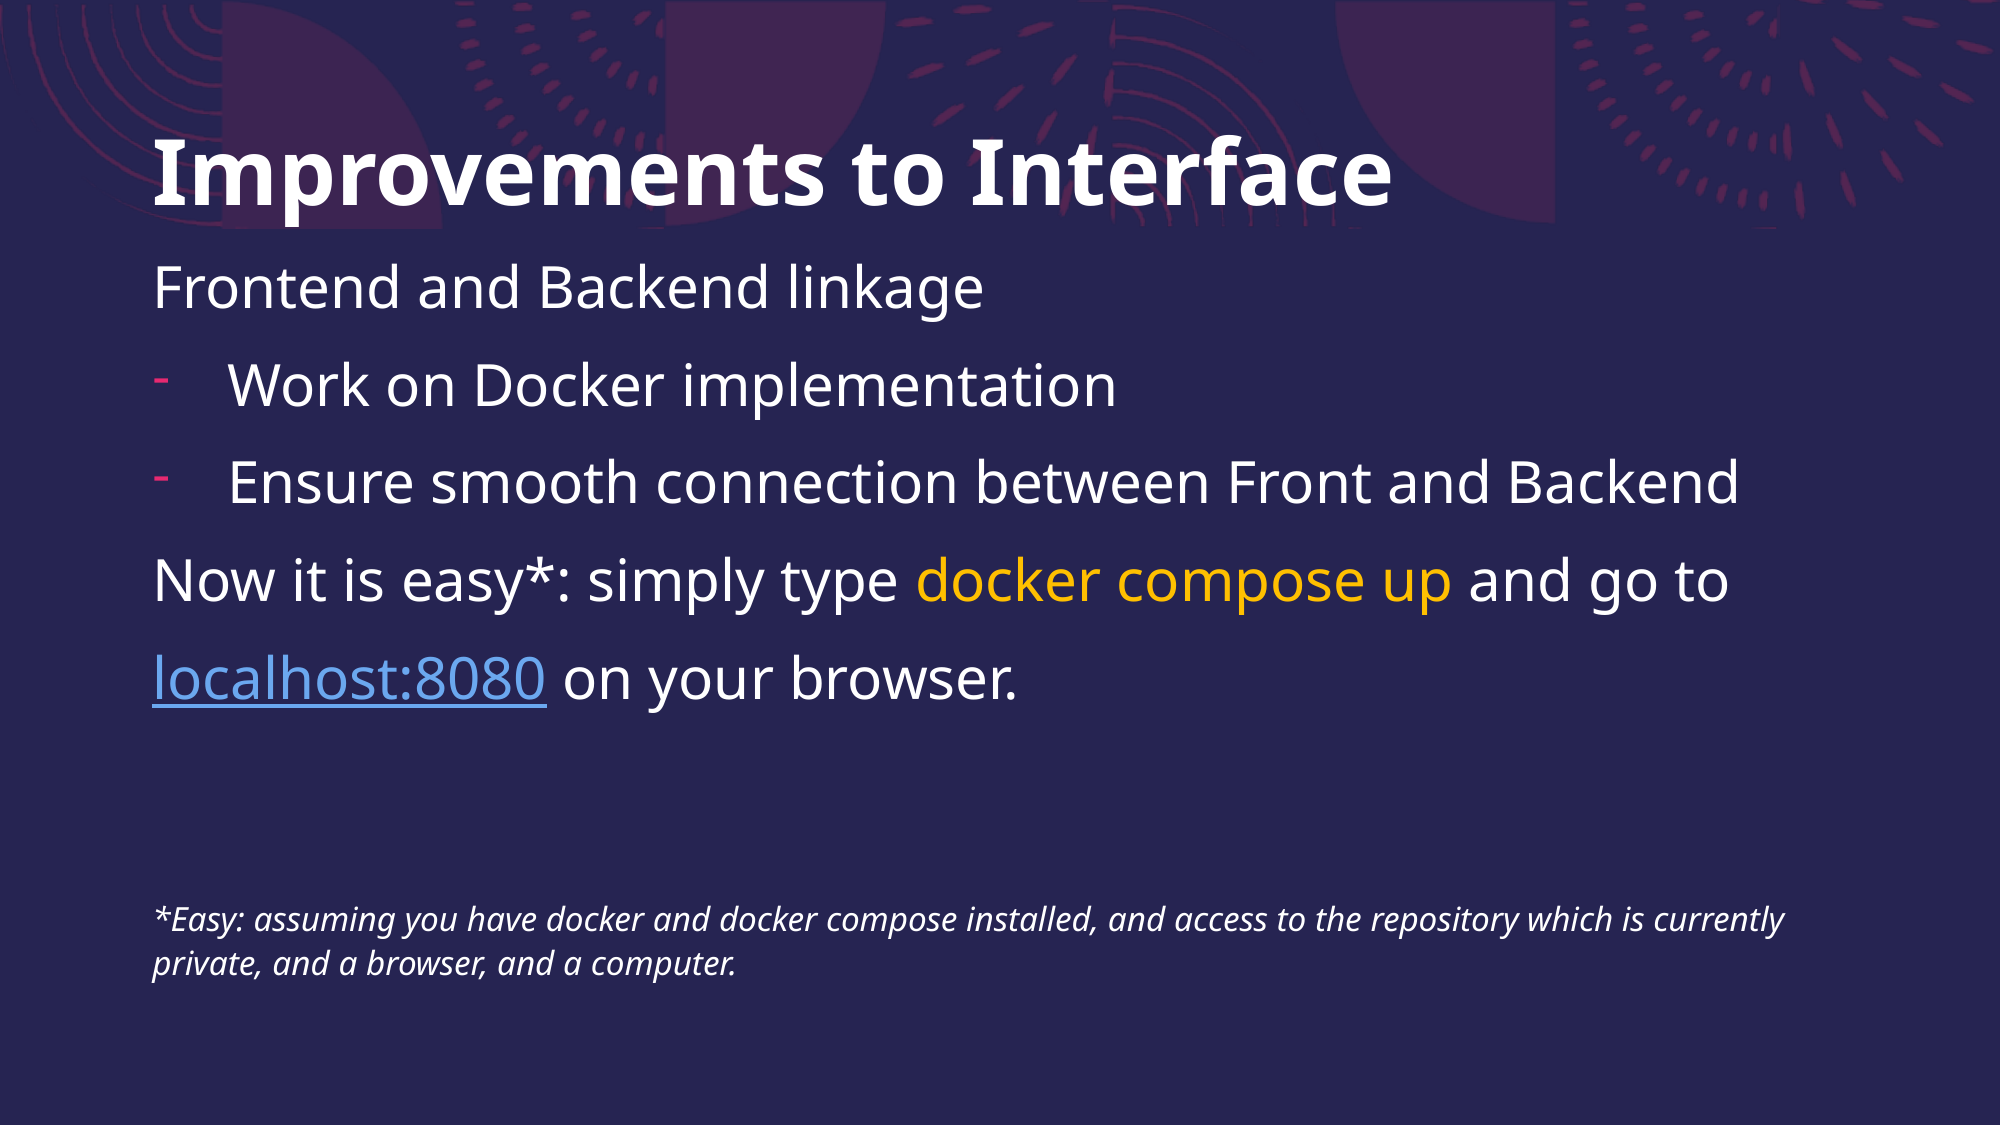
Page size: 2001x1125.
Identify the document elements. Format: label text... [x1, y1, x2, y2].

title Improvements to Interface [137, 60, 1863, 235]
list Frontend and Backend linkage Work on Docker implementation Ensure smooth connection between Front and Backend Now it is easy*: simply type docker compose up and go to localhost:8080 on your browser. *Easy: assuming you have docker and docker compose installed, and access to the repository which is currently private, and a browser, and a computer. [137, 235, 1863, 1030]
